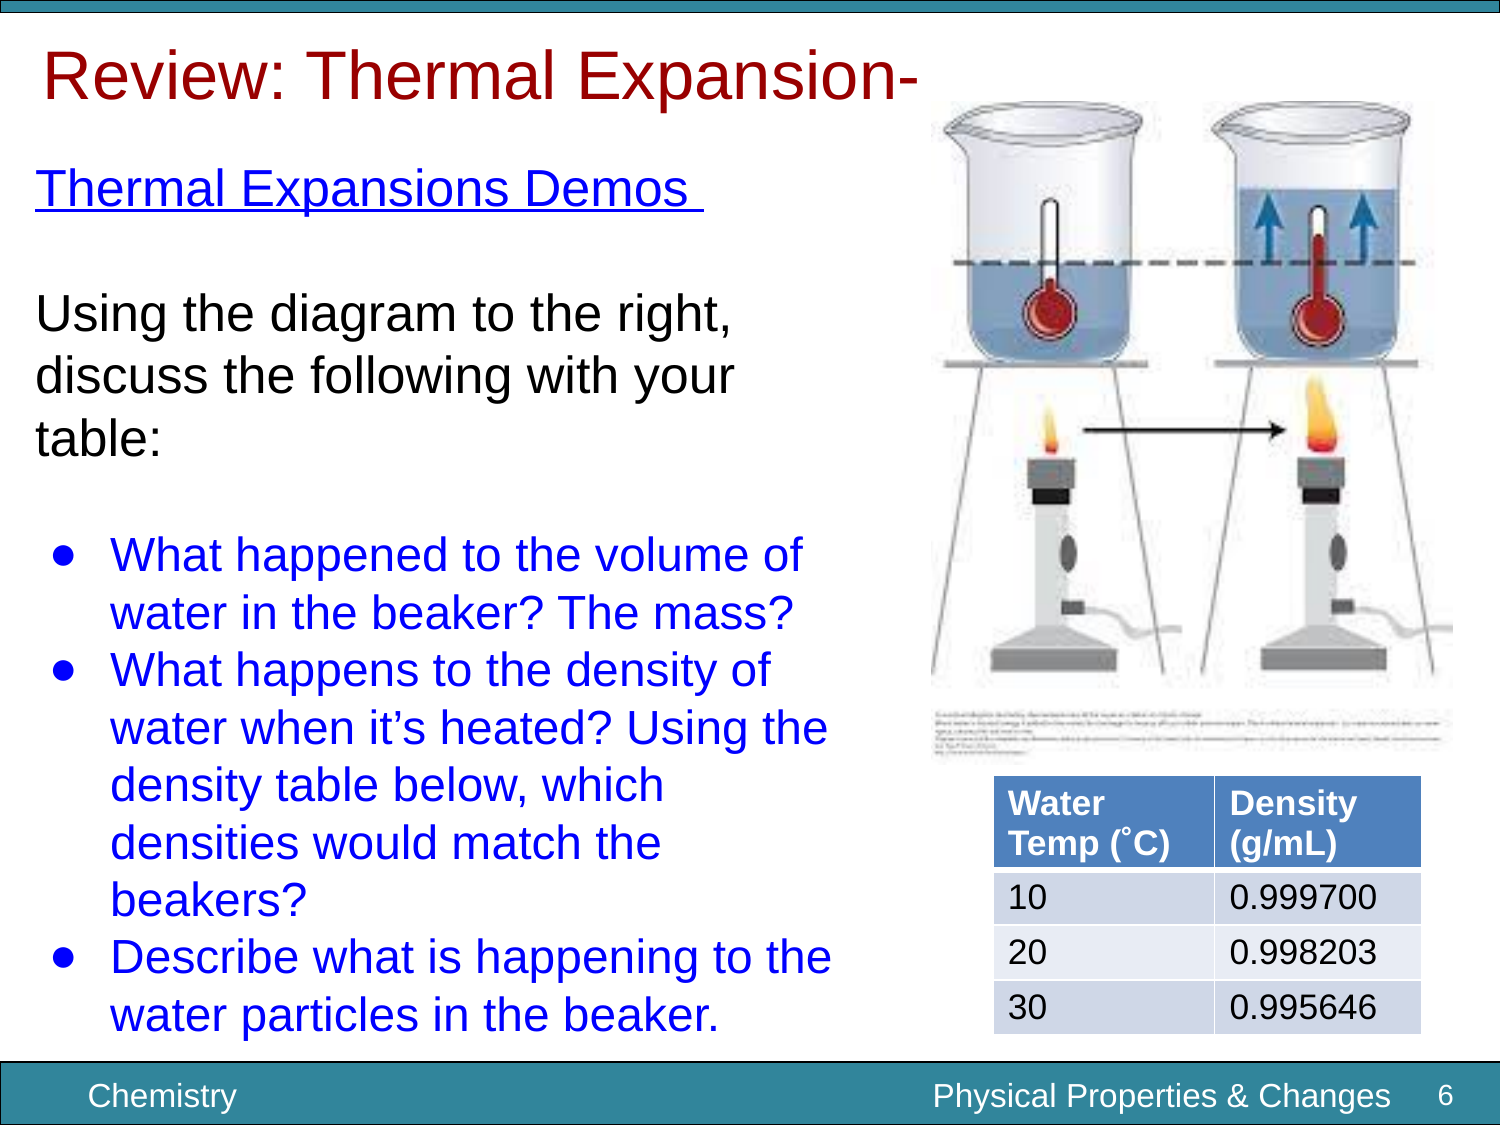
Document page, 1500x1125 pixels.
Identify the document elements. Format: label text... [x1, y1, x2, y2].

title Review: Thermal Expansion- [27, 0, 1488, 142]
picture [931, 101, 1453, 765]
table_cell 10 [994, 873, 1214, 924]
table_cell 30 [994, 981, 1214, 1034]
table_header Density (g/mL) [1215, 776, 1421, 867]
table_cell 20 [994, 926, 1214, 979]
list Thermal Expansions Demos Using the diagram to the right, discuss the following with your table: What happened to the volume of water in the beaker? The mass? What happens to the density of water when it’s heated? Using the density table below, which densities would match the beakers? Describe what is happening to the water particles in the beaker. [20, 146, 857, 1087]
table_cell 0.998203 [1215, 926, 1421, 979]
table_cell 0.999700 [1215, 873, 1421, 924]
table_cell 0.995646 [1215, 981, 1421, 1034]
table_header Water Temp (˚C) [994, 776, 1214, 867]
